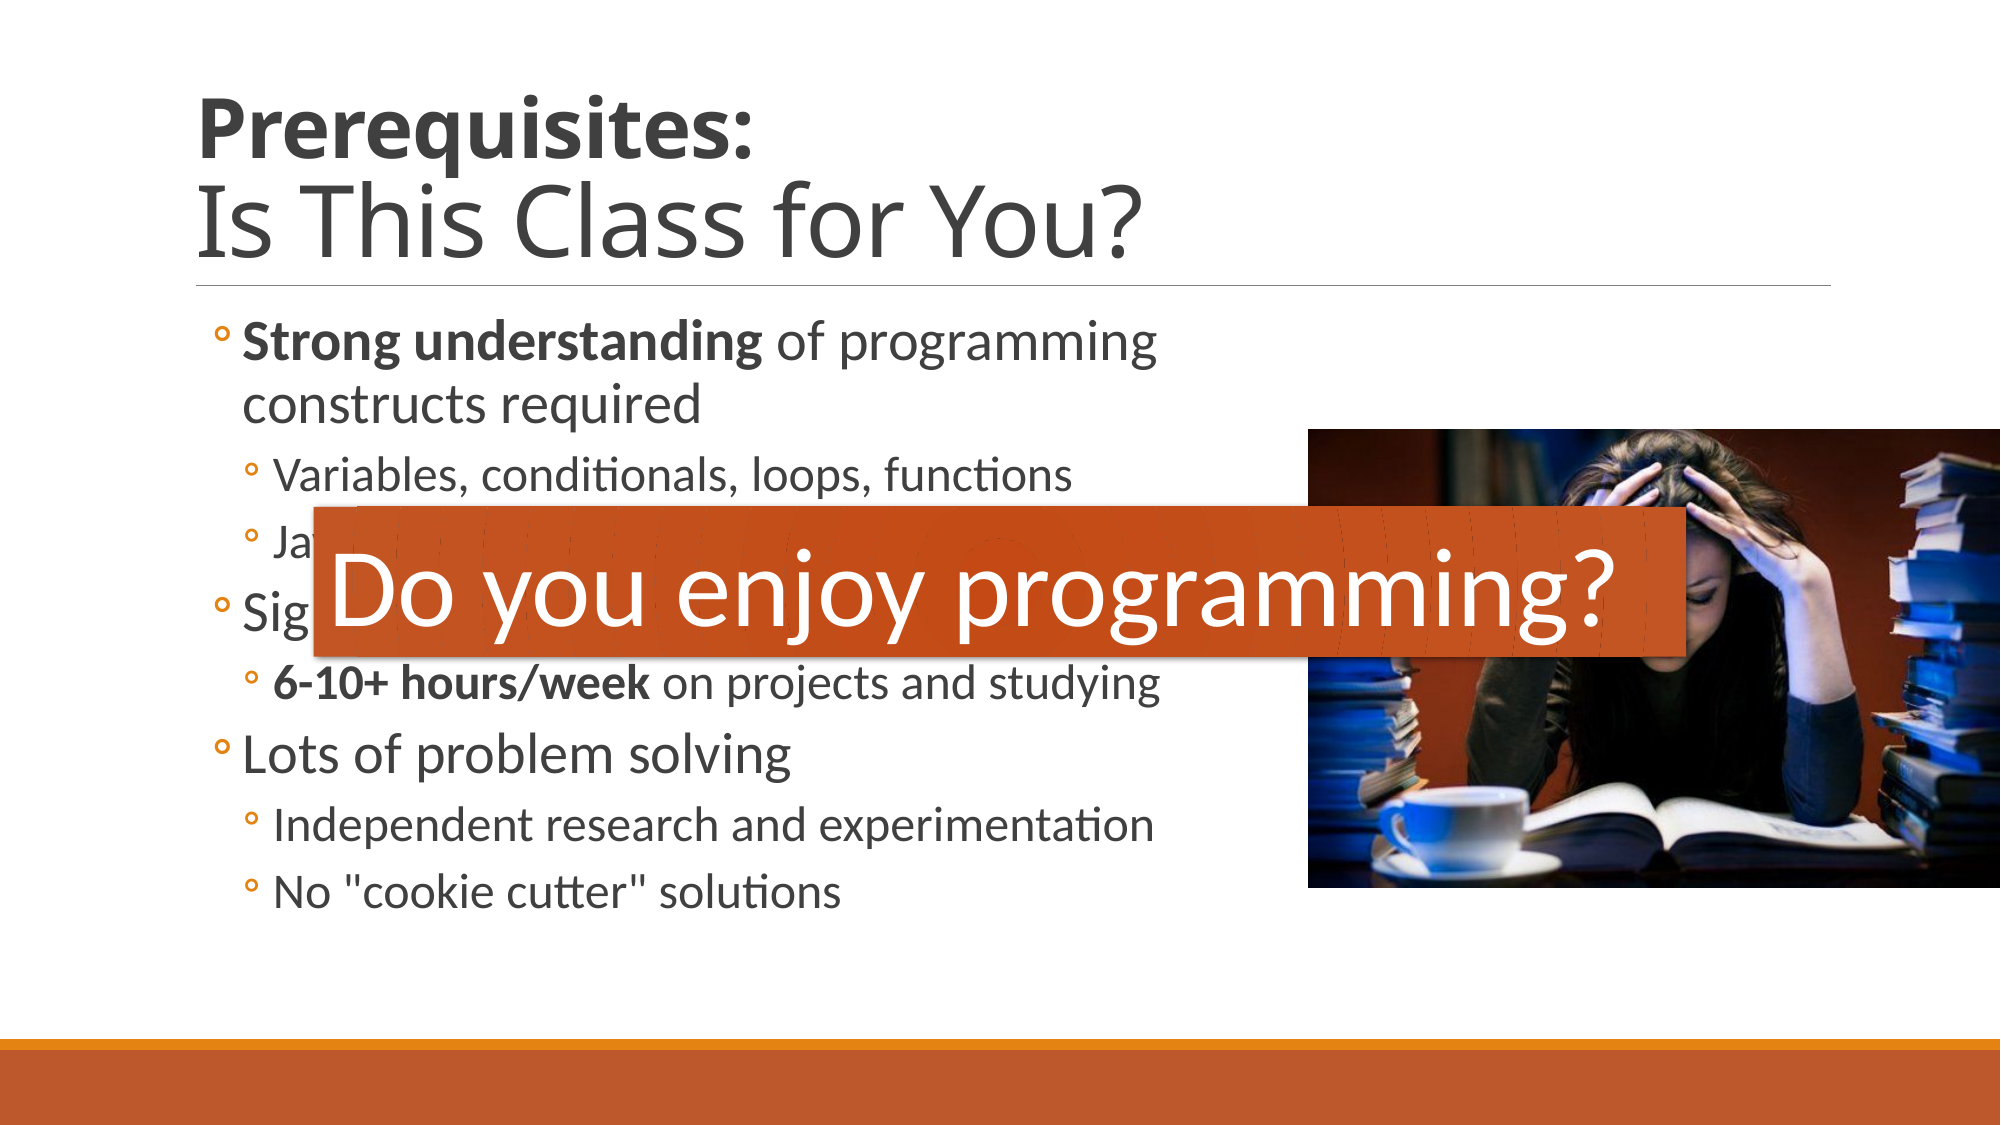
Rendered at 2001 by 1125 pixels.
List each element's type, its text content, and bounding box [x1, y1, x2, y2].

picture [1307, 428, 2000, 888]
text_box Do you enjoy programming? [313, 506, 1304, 657]
title Prerequisites: Is This Class for You? [180, 47, 1830, 285]
list Strong understanding of programming constructs required Variables, conditionals, loops, functions Java knowledge preferred but not necessary Significant time commitment 6-10+ hours/week on projects and studying Lots of problem solving Independent research and experimentation No "cookie cutter" solutions [180, 302, 1281, 1014]
